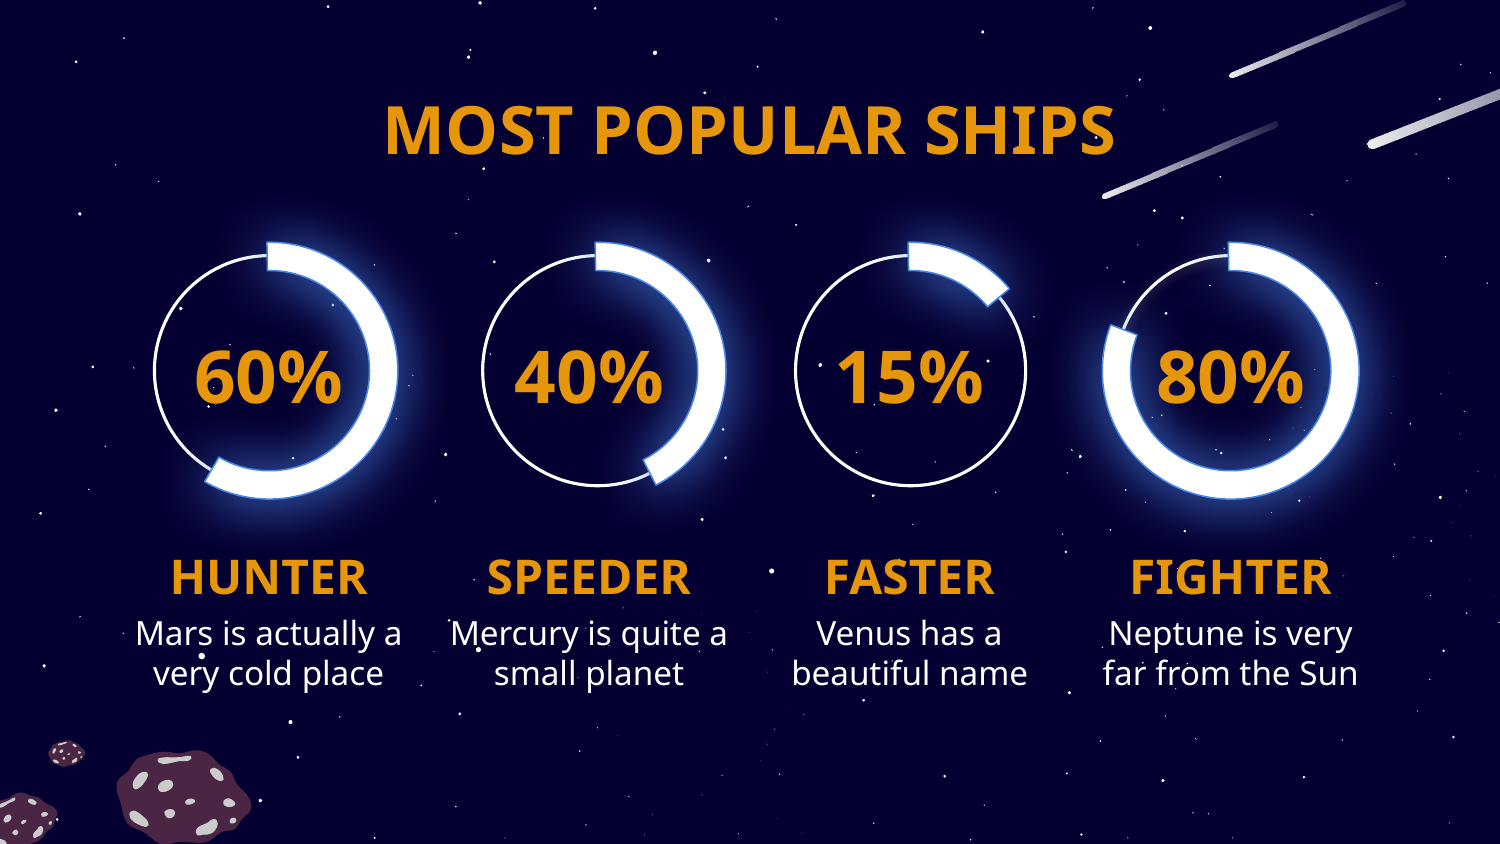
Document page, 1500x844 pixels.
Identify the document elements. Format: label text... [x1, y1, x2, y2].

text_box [140, 241, 399, 500]
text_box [781, 241, 1040, 500]
subtitle Mars is actually a very cold place [109, 597, 429, 692]
subtitle HUNTER [109, 546, 429, 597]
subtitle FIGHTER [1070, 546, 1391, 597]
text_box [0, 718, 265, 844]
text_box [1102, 121, 1278, 199]
text_box [1229, 0, 1406, 78]
subtitle Venus has a beautiful name [749, 597, 1070, 692]
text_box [1101, 241, 1360, 500]
title MOST POPULAR SHIPS [93, 72, 1407, 167]
subtitle FASTER [749, 546, 1070, 597]
subtitle SPEEDER [429, 546, 749, 597]
text_box [1367, 88, 1500, 149]
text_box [468, 241, 727, 500]
subtitle Neptune is very far from the Sun [1070, 597, 1391, 692]
subtitle Mercury is quite a small planet [429, 597, 749, 692]
